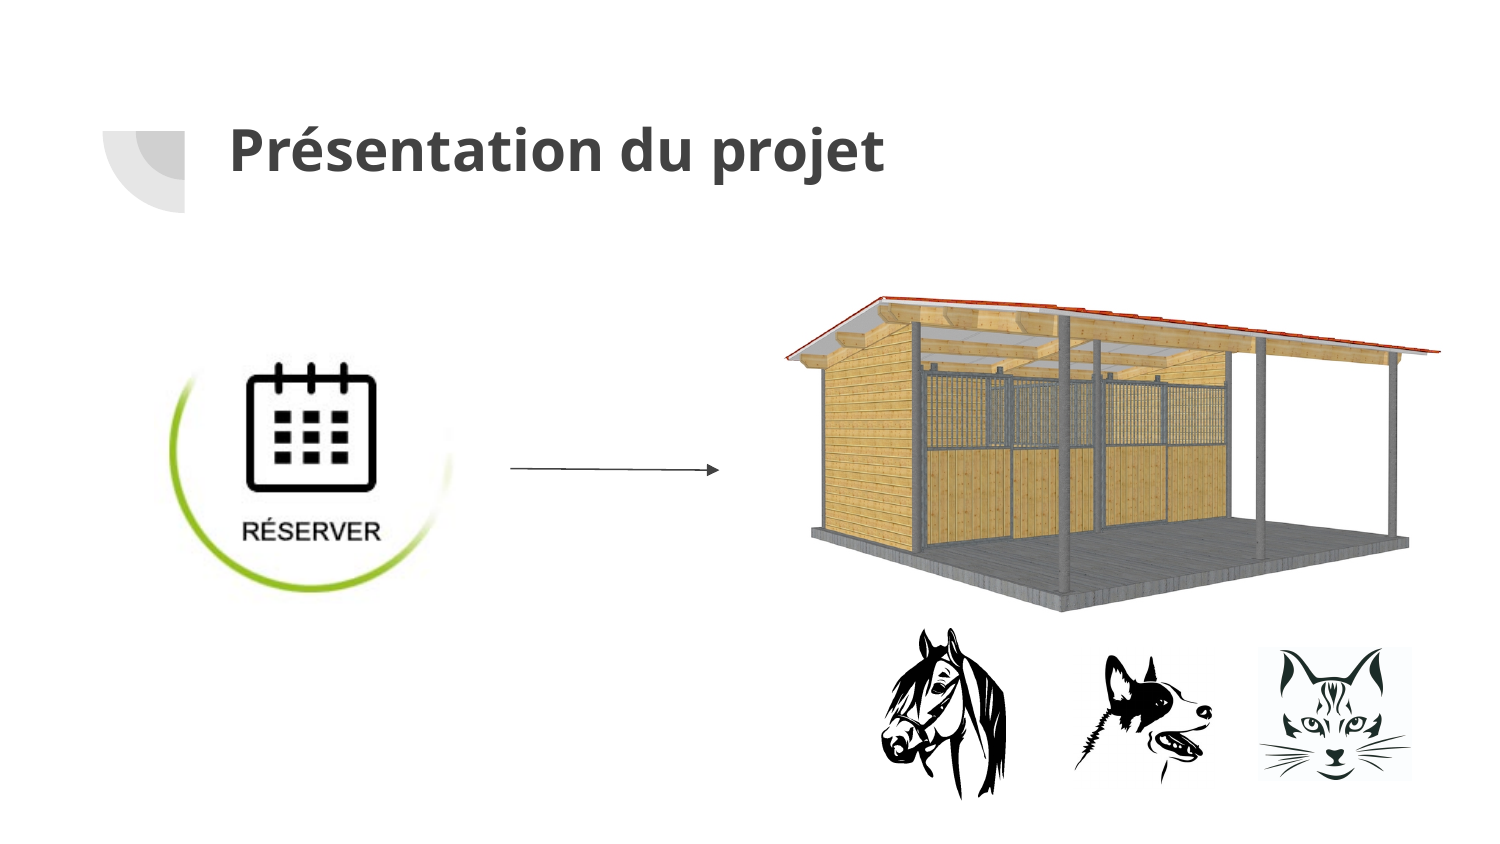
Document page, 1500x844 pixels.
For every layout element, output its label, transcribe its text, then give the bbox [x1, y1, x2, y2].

picture [1258, 647, 1412, 781]
picture [857, 628, 1031, 801]
picture [154, 328, 477, 611]
title Présentation du projet [213, 98, 1368, 263]
picture [1073, 647, 1215, 789]
picture [782, 293, 1444, 617]
